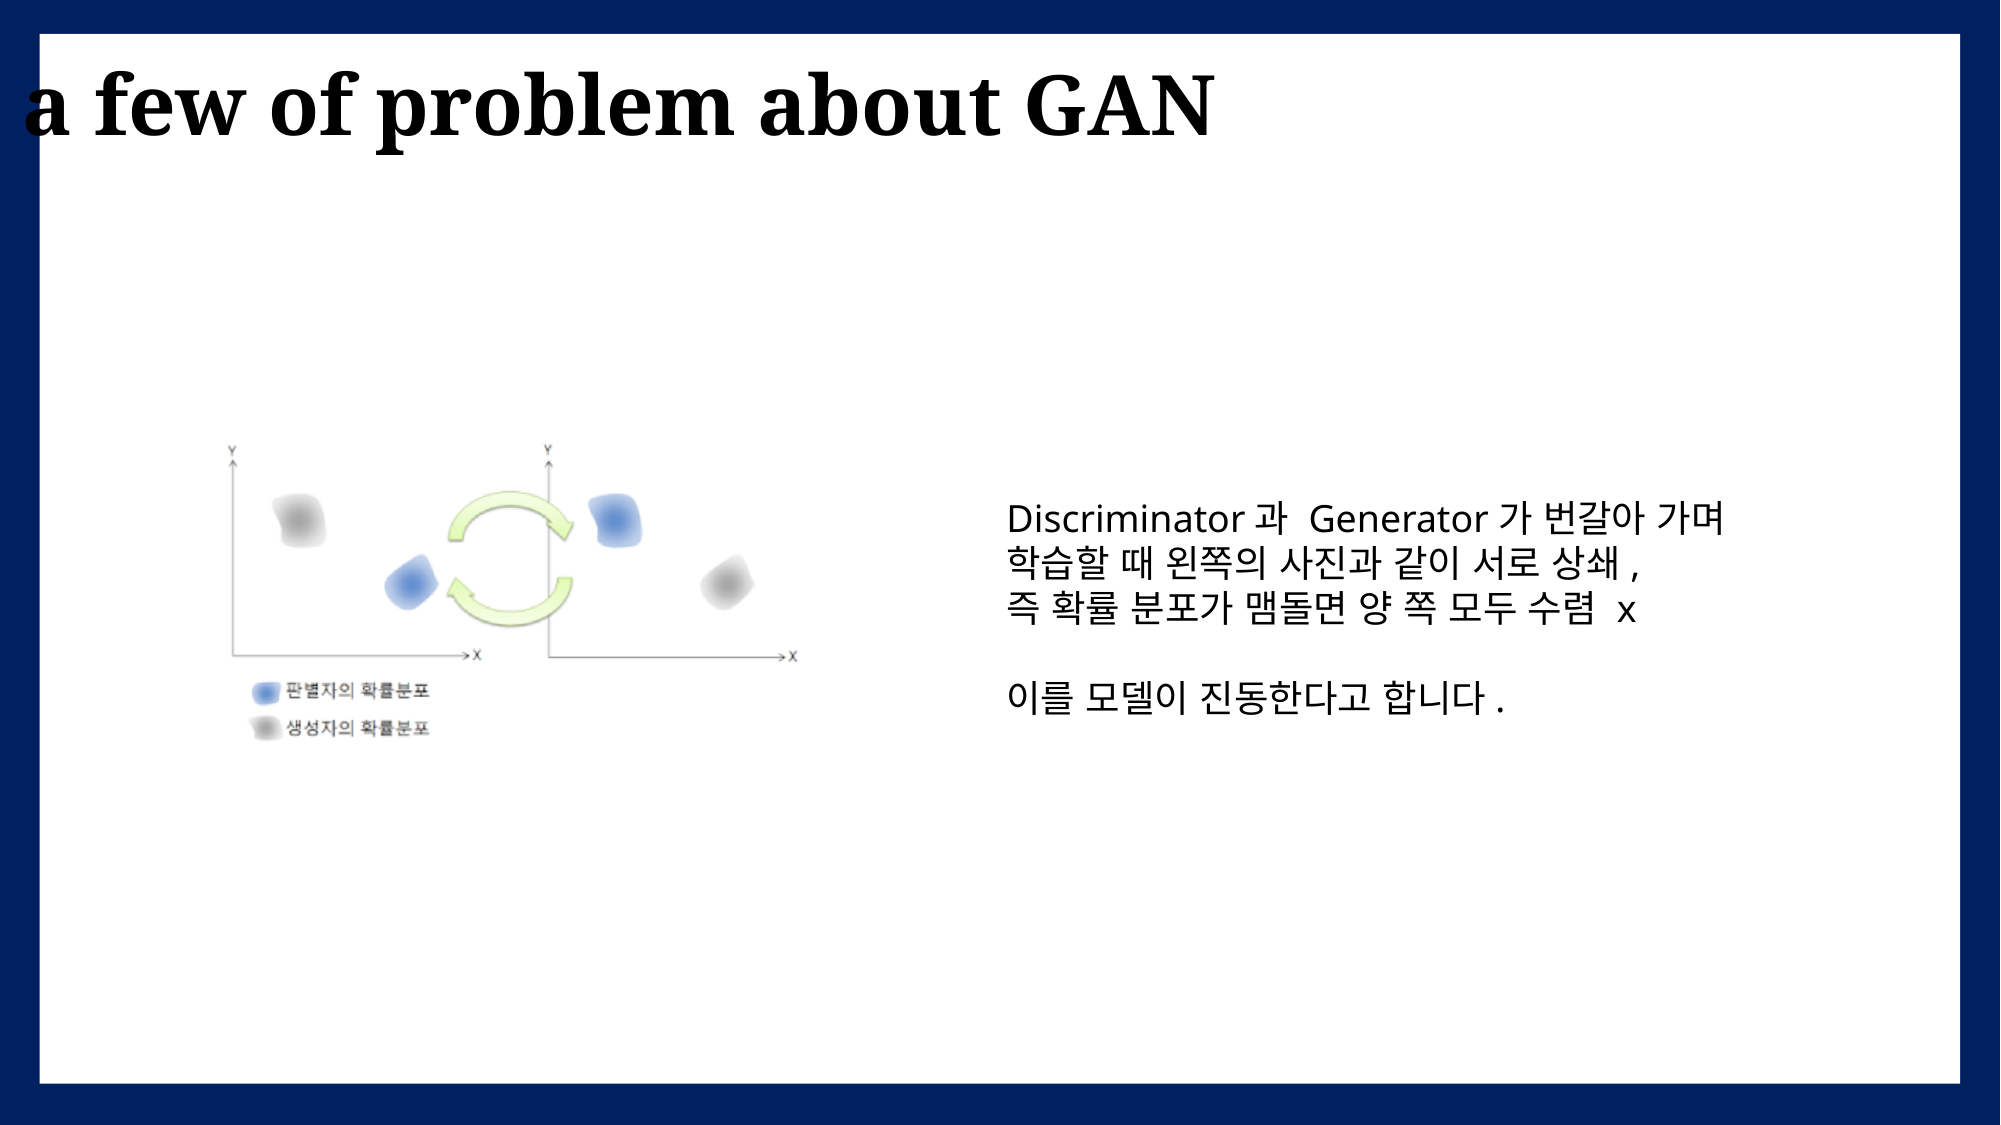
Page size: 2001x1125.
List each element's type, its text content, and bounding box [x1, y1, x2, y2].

picture [213, 431, 829, 742]
text_box [39, 33, 1961, 1085]
text_box a few of problem about GAN [7, 44, 1232, 160]
text_box Discriminator과 Generator가 번갈아 가며 학습할 때 왼쪽의 사진과 같이 서로 상쇄, 즉 확률 분포가 맴돌면 양 쪽 모두 수렴 x 이를 모델이 진동한다고 합니다. [991, 487, 1741, 728]
